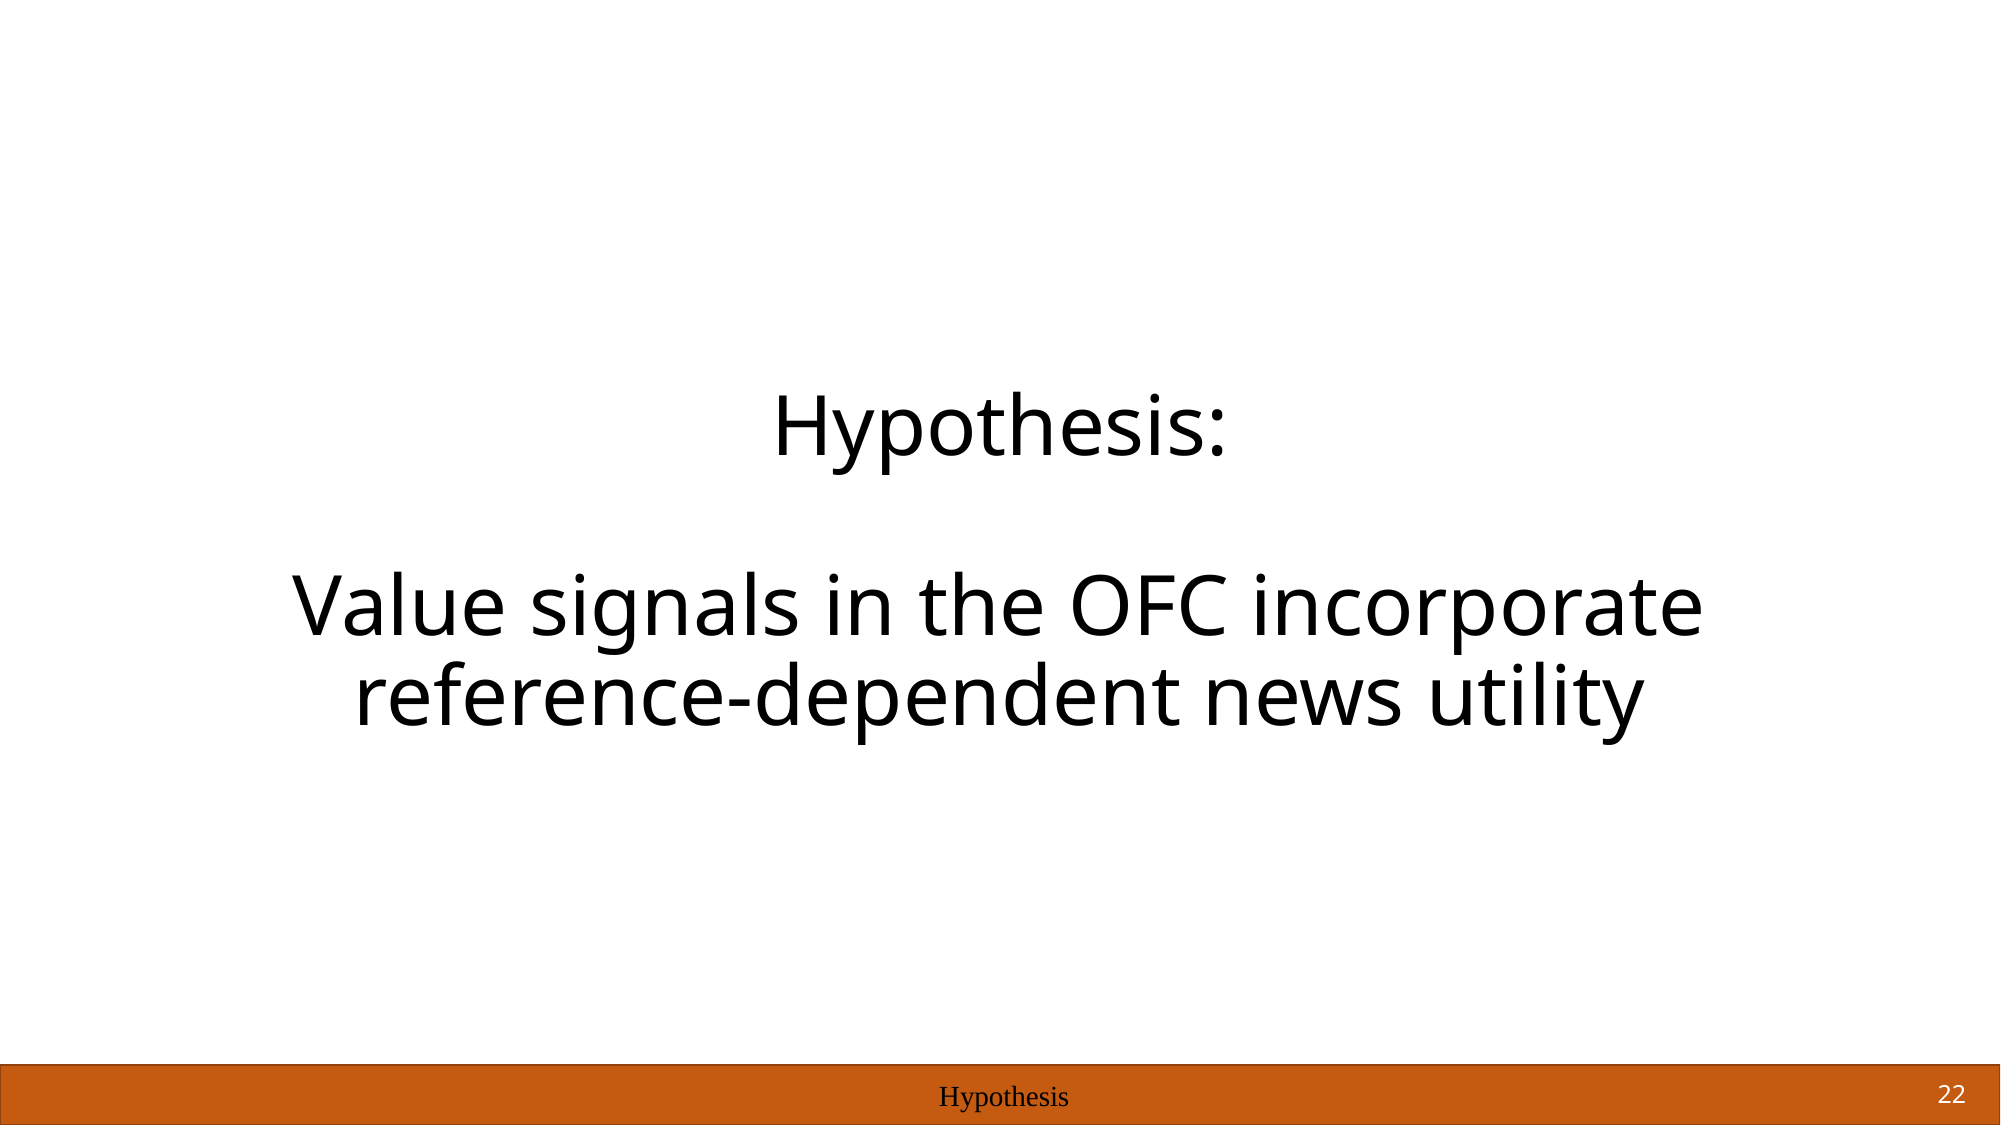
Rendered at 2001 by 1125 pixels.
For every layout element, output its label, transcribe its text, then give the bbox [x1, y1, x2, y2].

title Hypothesis: Value signals in the OFC incorporate reference-dependent news utility [137, 373, 1863, 752]
footer Hypothesis [335, 1065, 1672, 1125]
slide_number 22 [1672, 1065, 1982, 1125]
